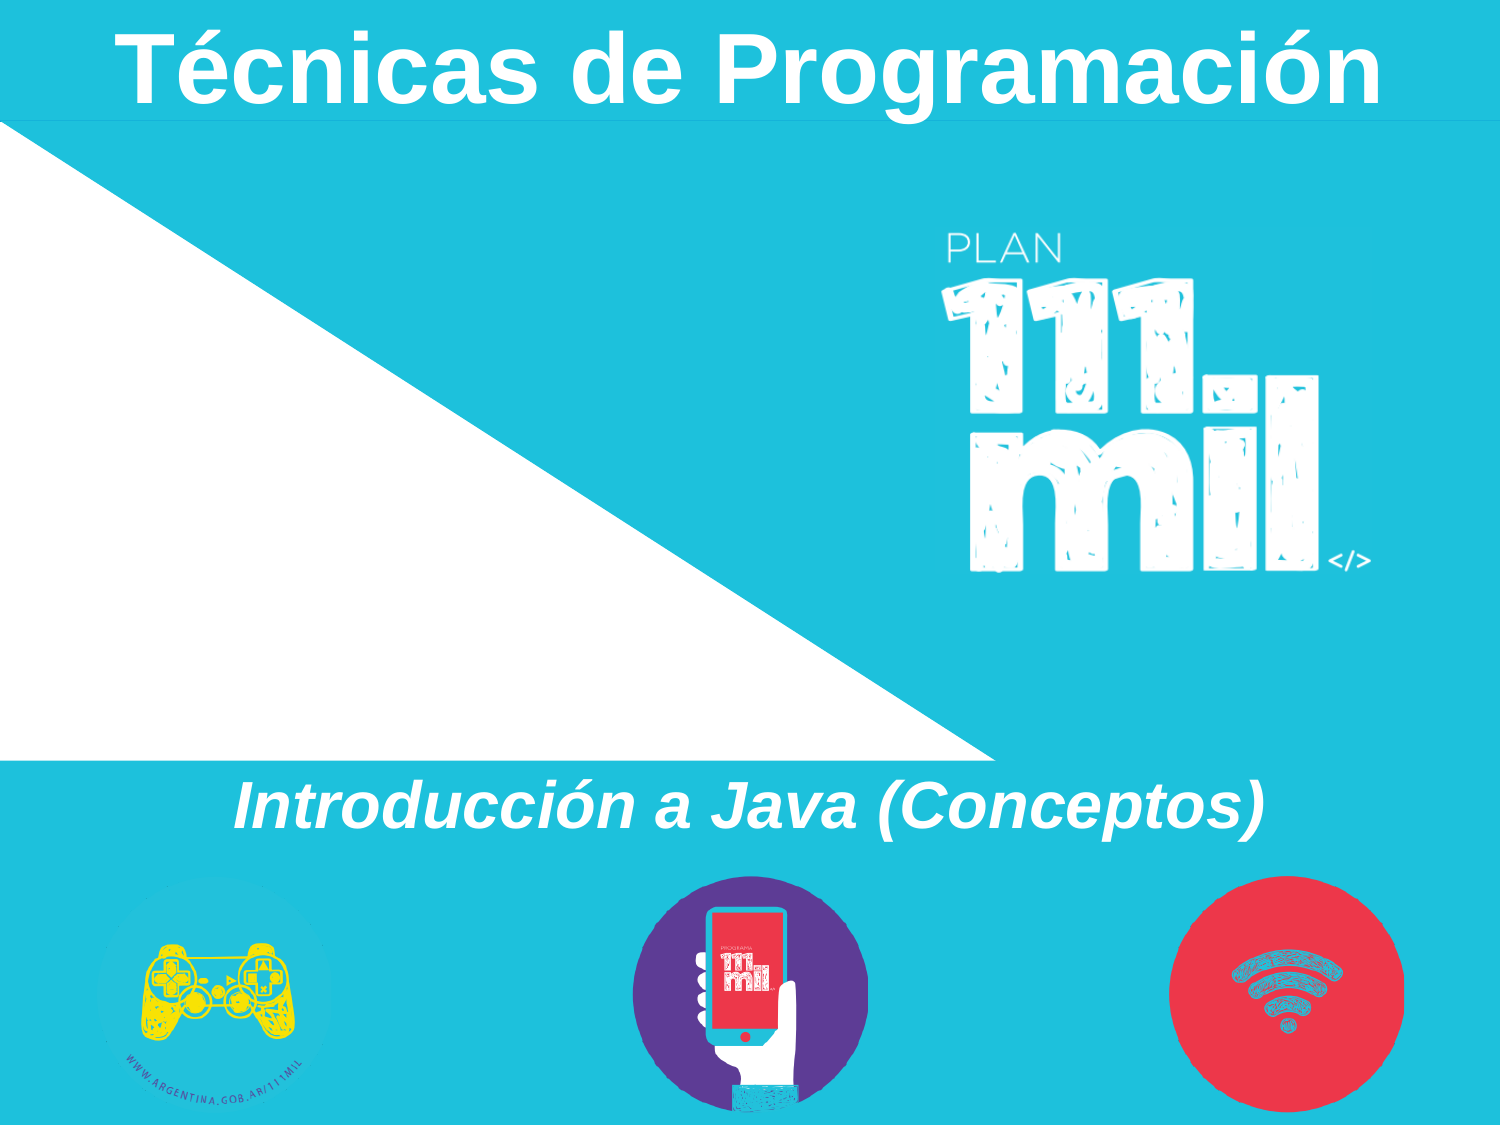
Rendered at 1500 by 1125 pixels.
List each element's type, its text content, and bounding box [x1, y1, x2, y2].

title Técnicas de Programación [0, 0, 1500, 133]
subtitle Introducción a Java (Conceptos) [0, 763, 1500, 854]
